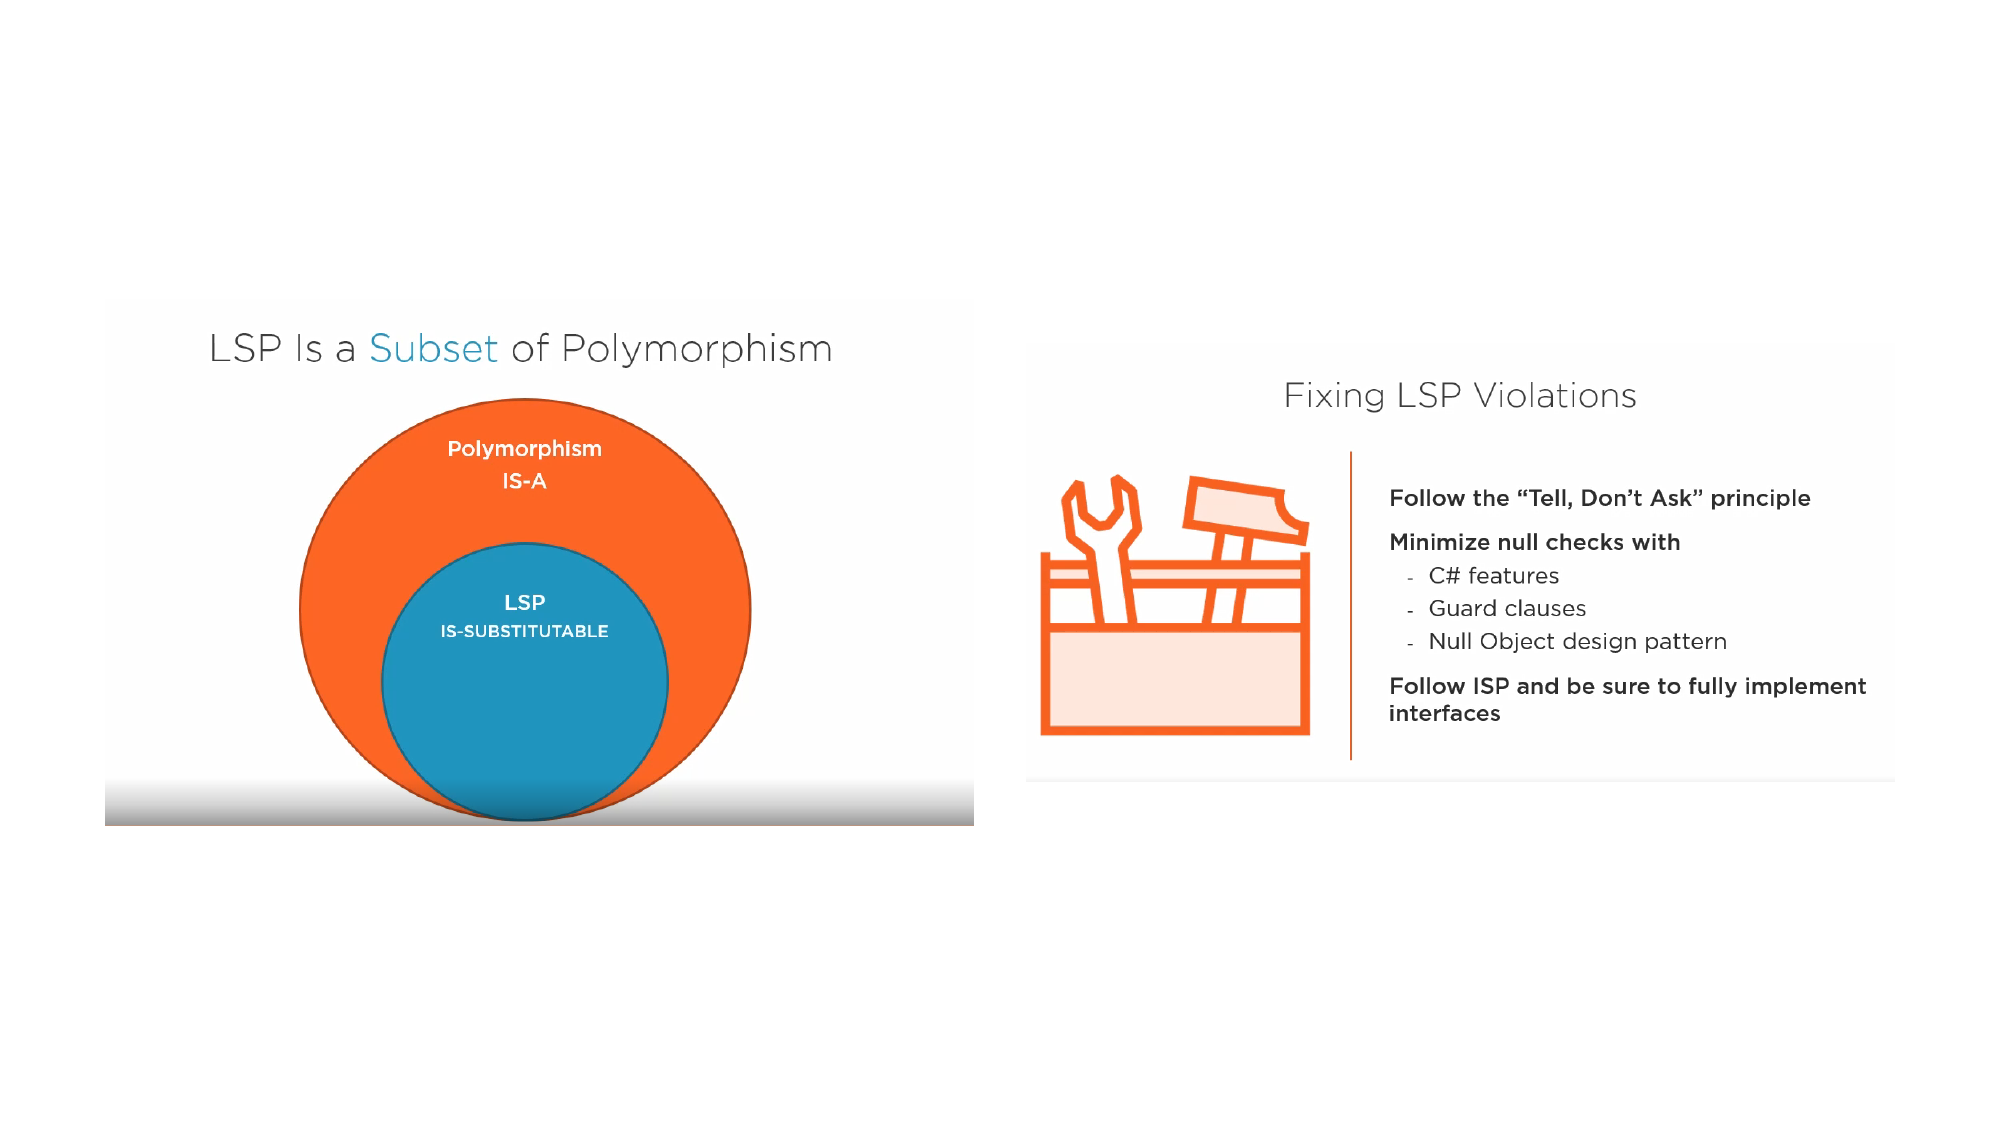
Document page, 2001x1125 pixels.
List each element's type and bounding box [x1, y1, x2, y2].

list [105, 299, 974, 826]
picture [1026, 343, 1895, 782]
